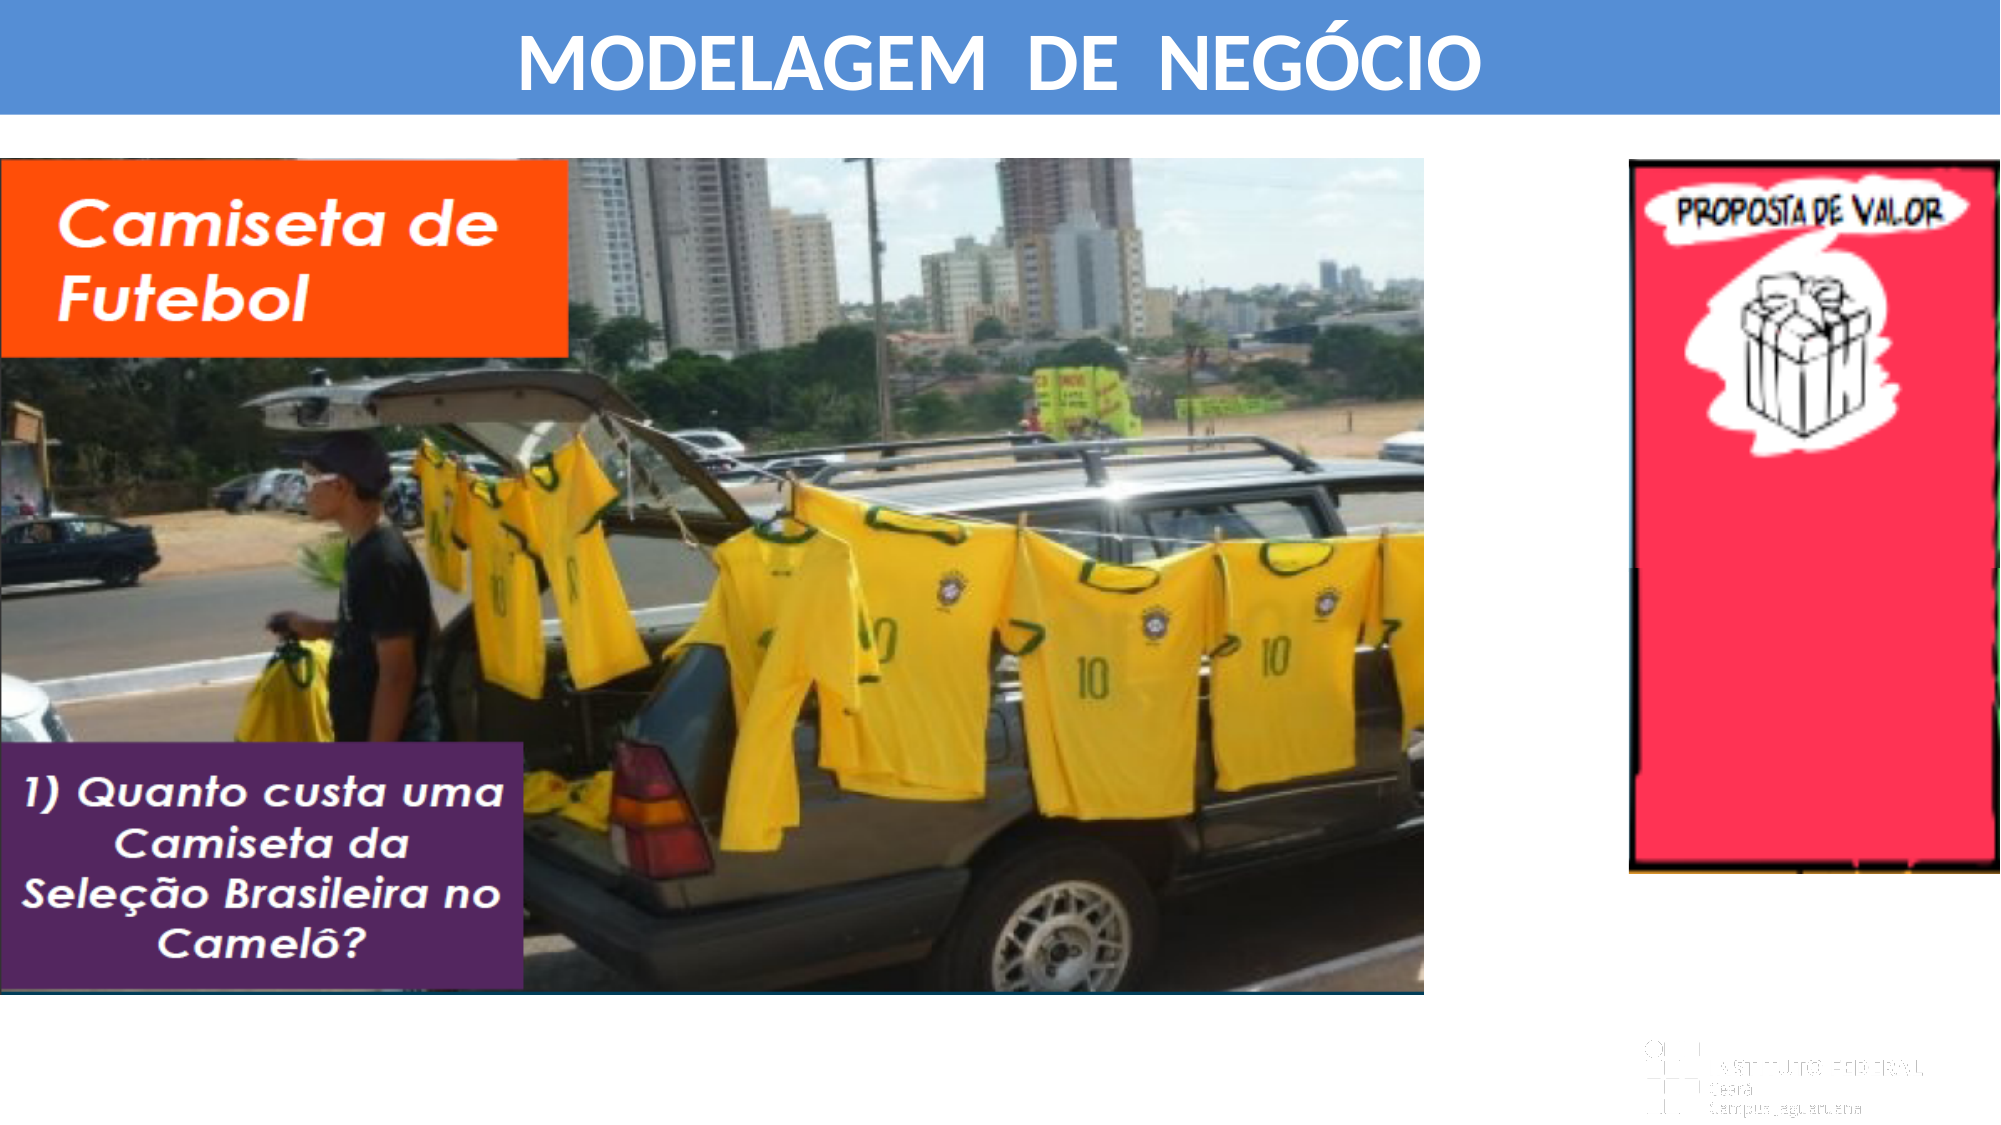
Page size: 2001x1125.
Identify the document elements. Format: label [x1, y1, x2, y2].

text_box [1628, 159, 2000, 874]
picture [1645, 1040, 1923, 1118]
picture [0, 158, 1425, 996]
